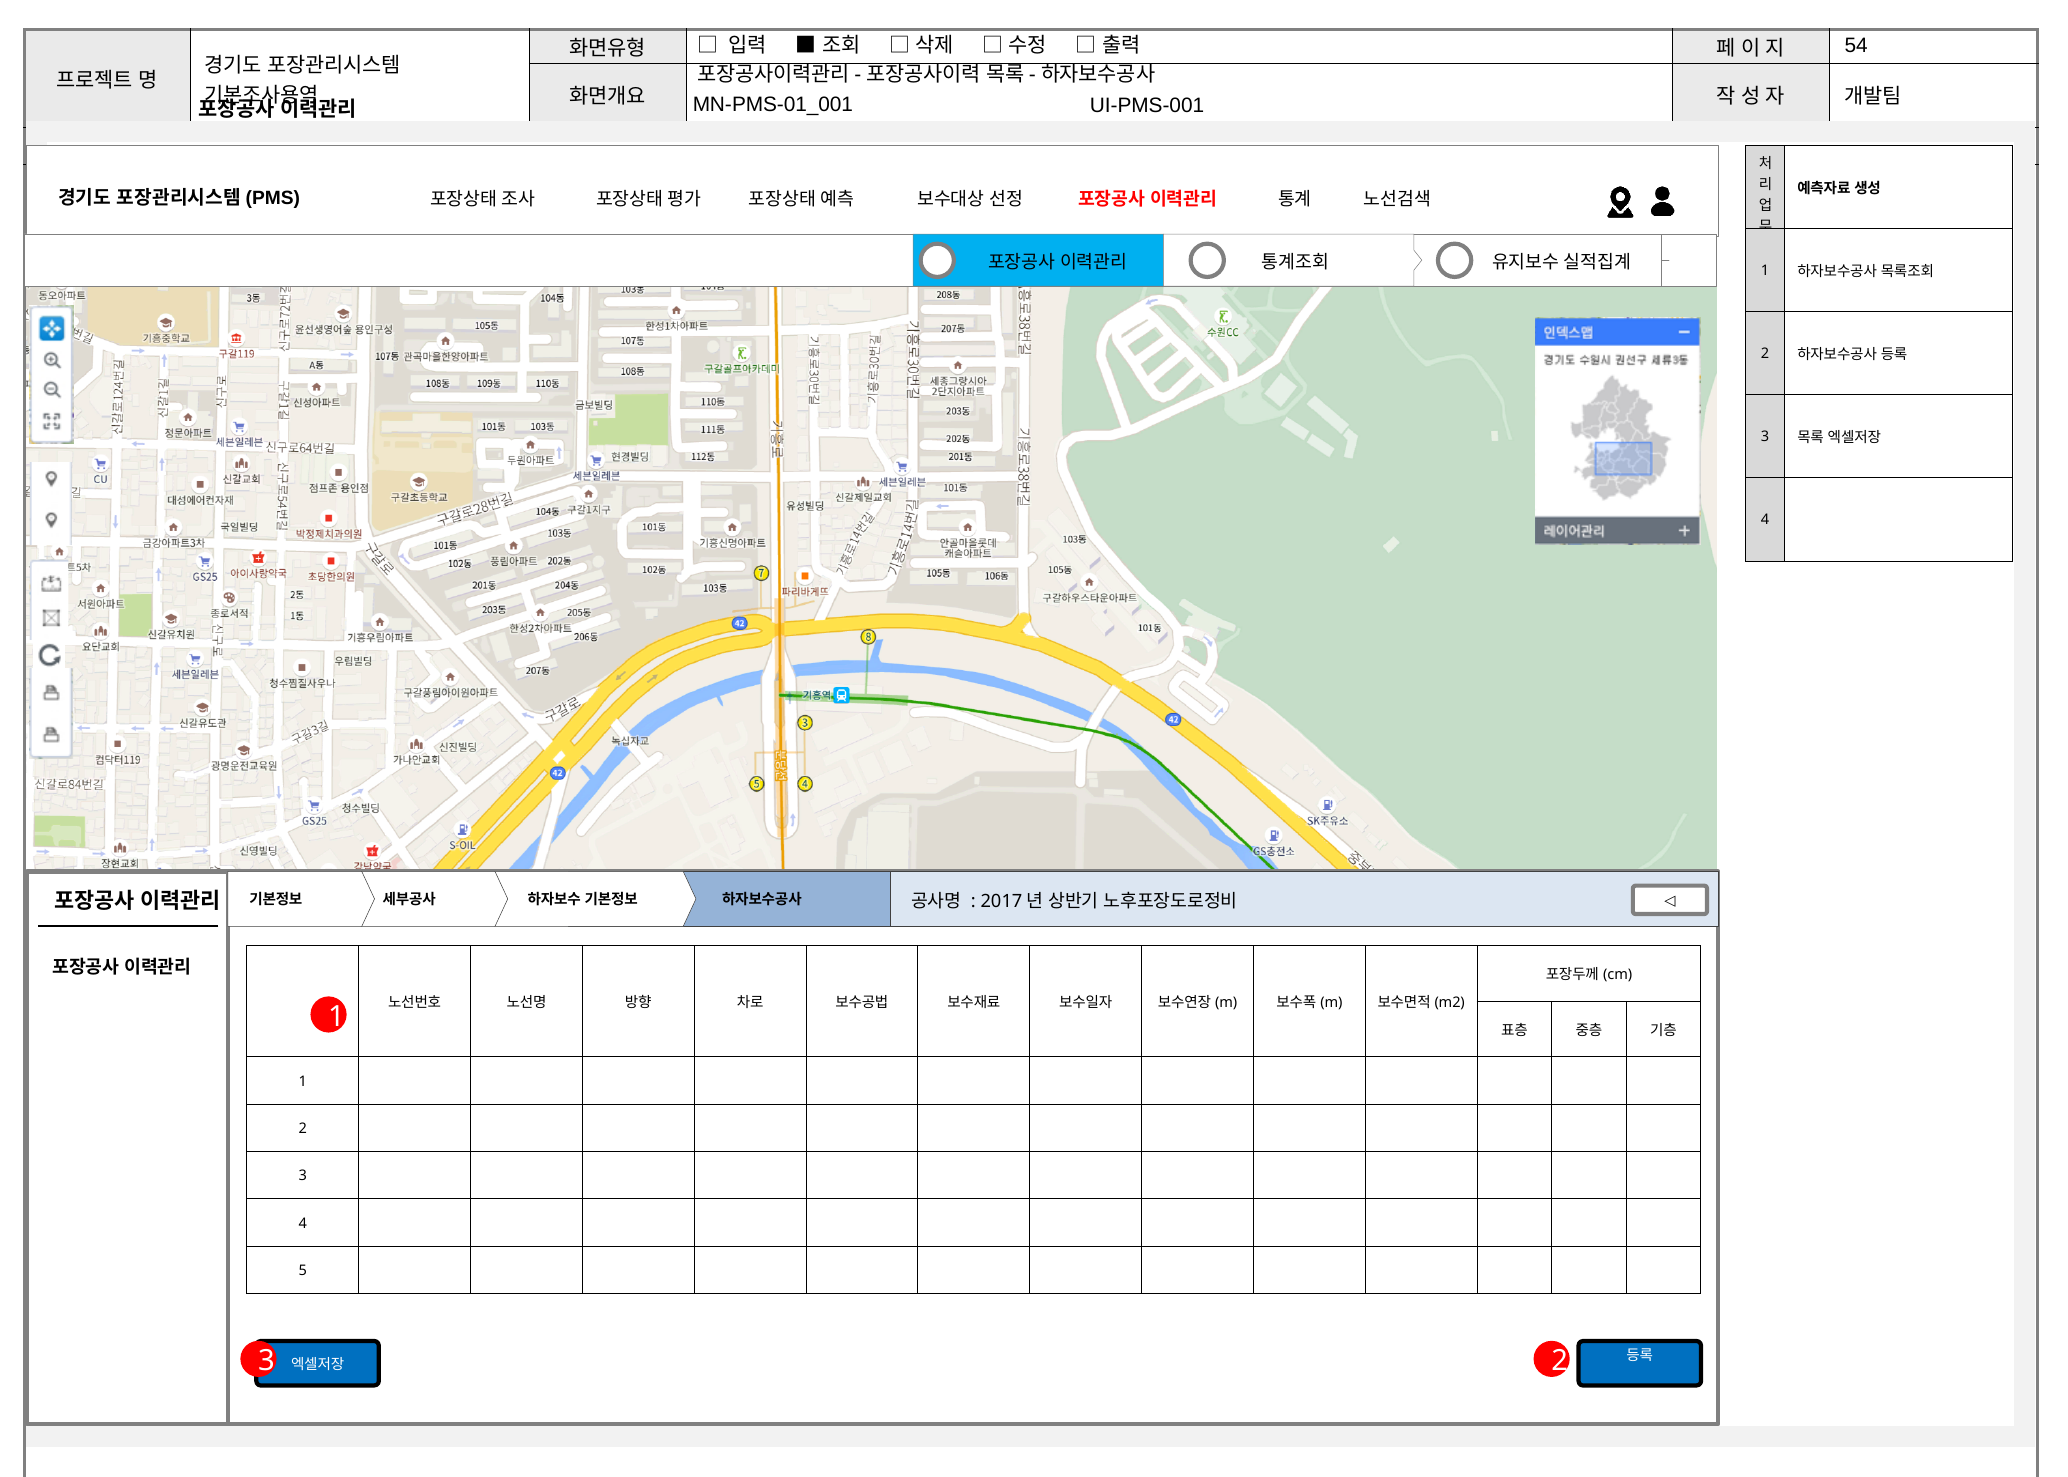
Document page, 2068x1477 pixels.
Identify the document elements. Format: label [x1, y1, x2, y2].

table_cell [695, 1283, 806, 1293]
table_cell [1746, 395, 1784, 477]
table_cell [918, 1283, 1029, 1293]
picture [1604, 185, 1637, 218]
table_cell [1746, 478, 1784, 561]
text_box [27, 461, 74, 760]
table_cell [1030, 1283, 1141, 1293]
table_header [1746, 146, 1784, 228]
table_cell [1552, 1283, 1626, 1293]
table_cell [1785, 312, 2012, 394]
text_box [25, 869, 1720, 1426]
table_cell [1142, 1283, 1253, 1293]
table_cell [1254, 1283, 1365, 1293]
table_cell [583, 1283, 694, 1293]
picture [1639, 179, 1685, 225]
table_cell [247, 1283, 358, 1293]
table_header [1785, 146, 2012, 228]
text_box [25, 88, 530, 129]
picture [25, 286, 1718, 1283]
table_cell [471, 1283, 582, 1293]
table_cell [1746, 312, 1784, 394]
table_cell [1785, 478, 2012, 561]
table_cell [1478, 1283, 1551, 1293]
table_cell [1627, 1283, 1700, 1293]
table_cell [1785, 395, 2012, 477]
table_cell [359, 1283, 470, 1293]
table_cell [1746, 229, 1784, 311]
table_cell [1366, 1283, 1477, 1293]
table_cell [1785, 229, 2012, 311]
text_box [22, 143, 1720, 288]
table_cell [807, 1283, 917, 1293]
text_box [681, 29, 1674, 118]
